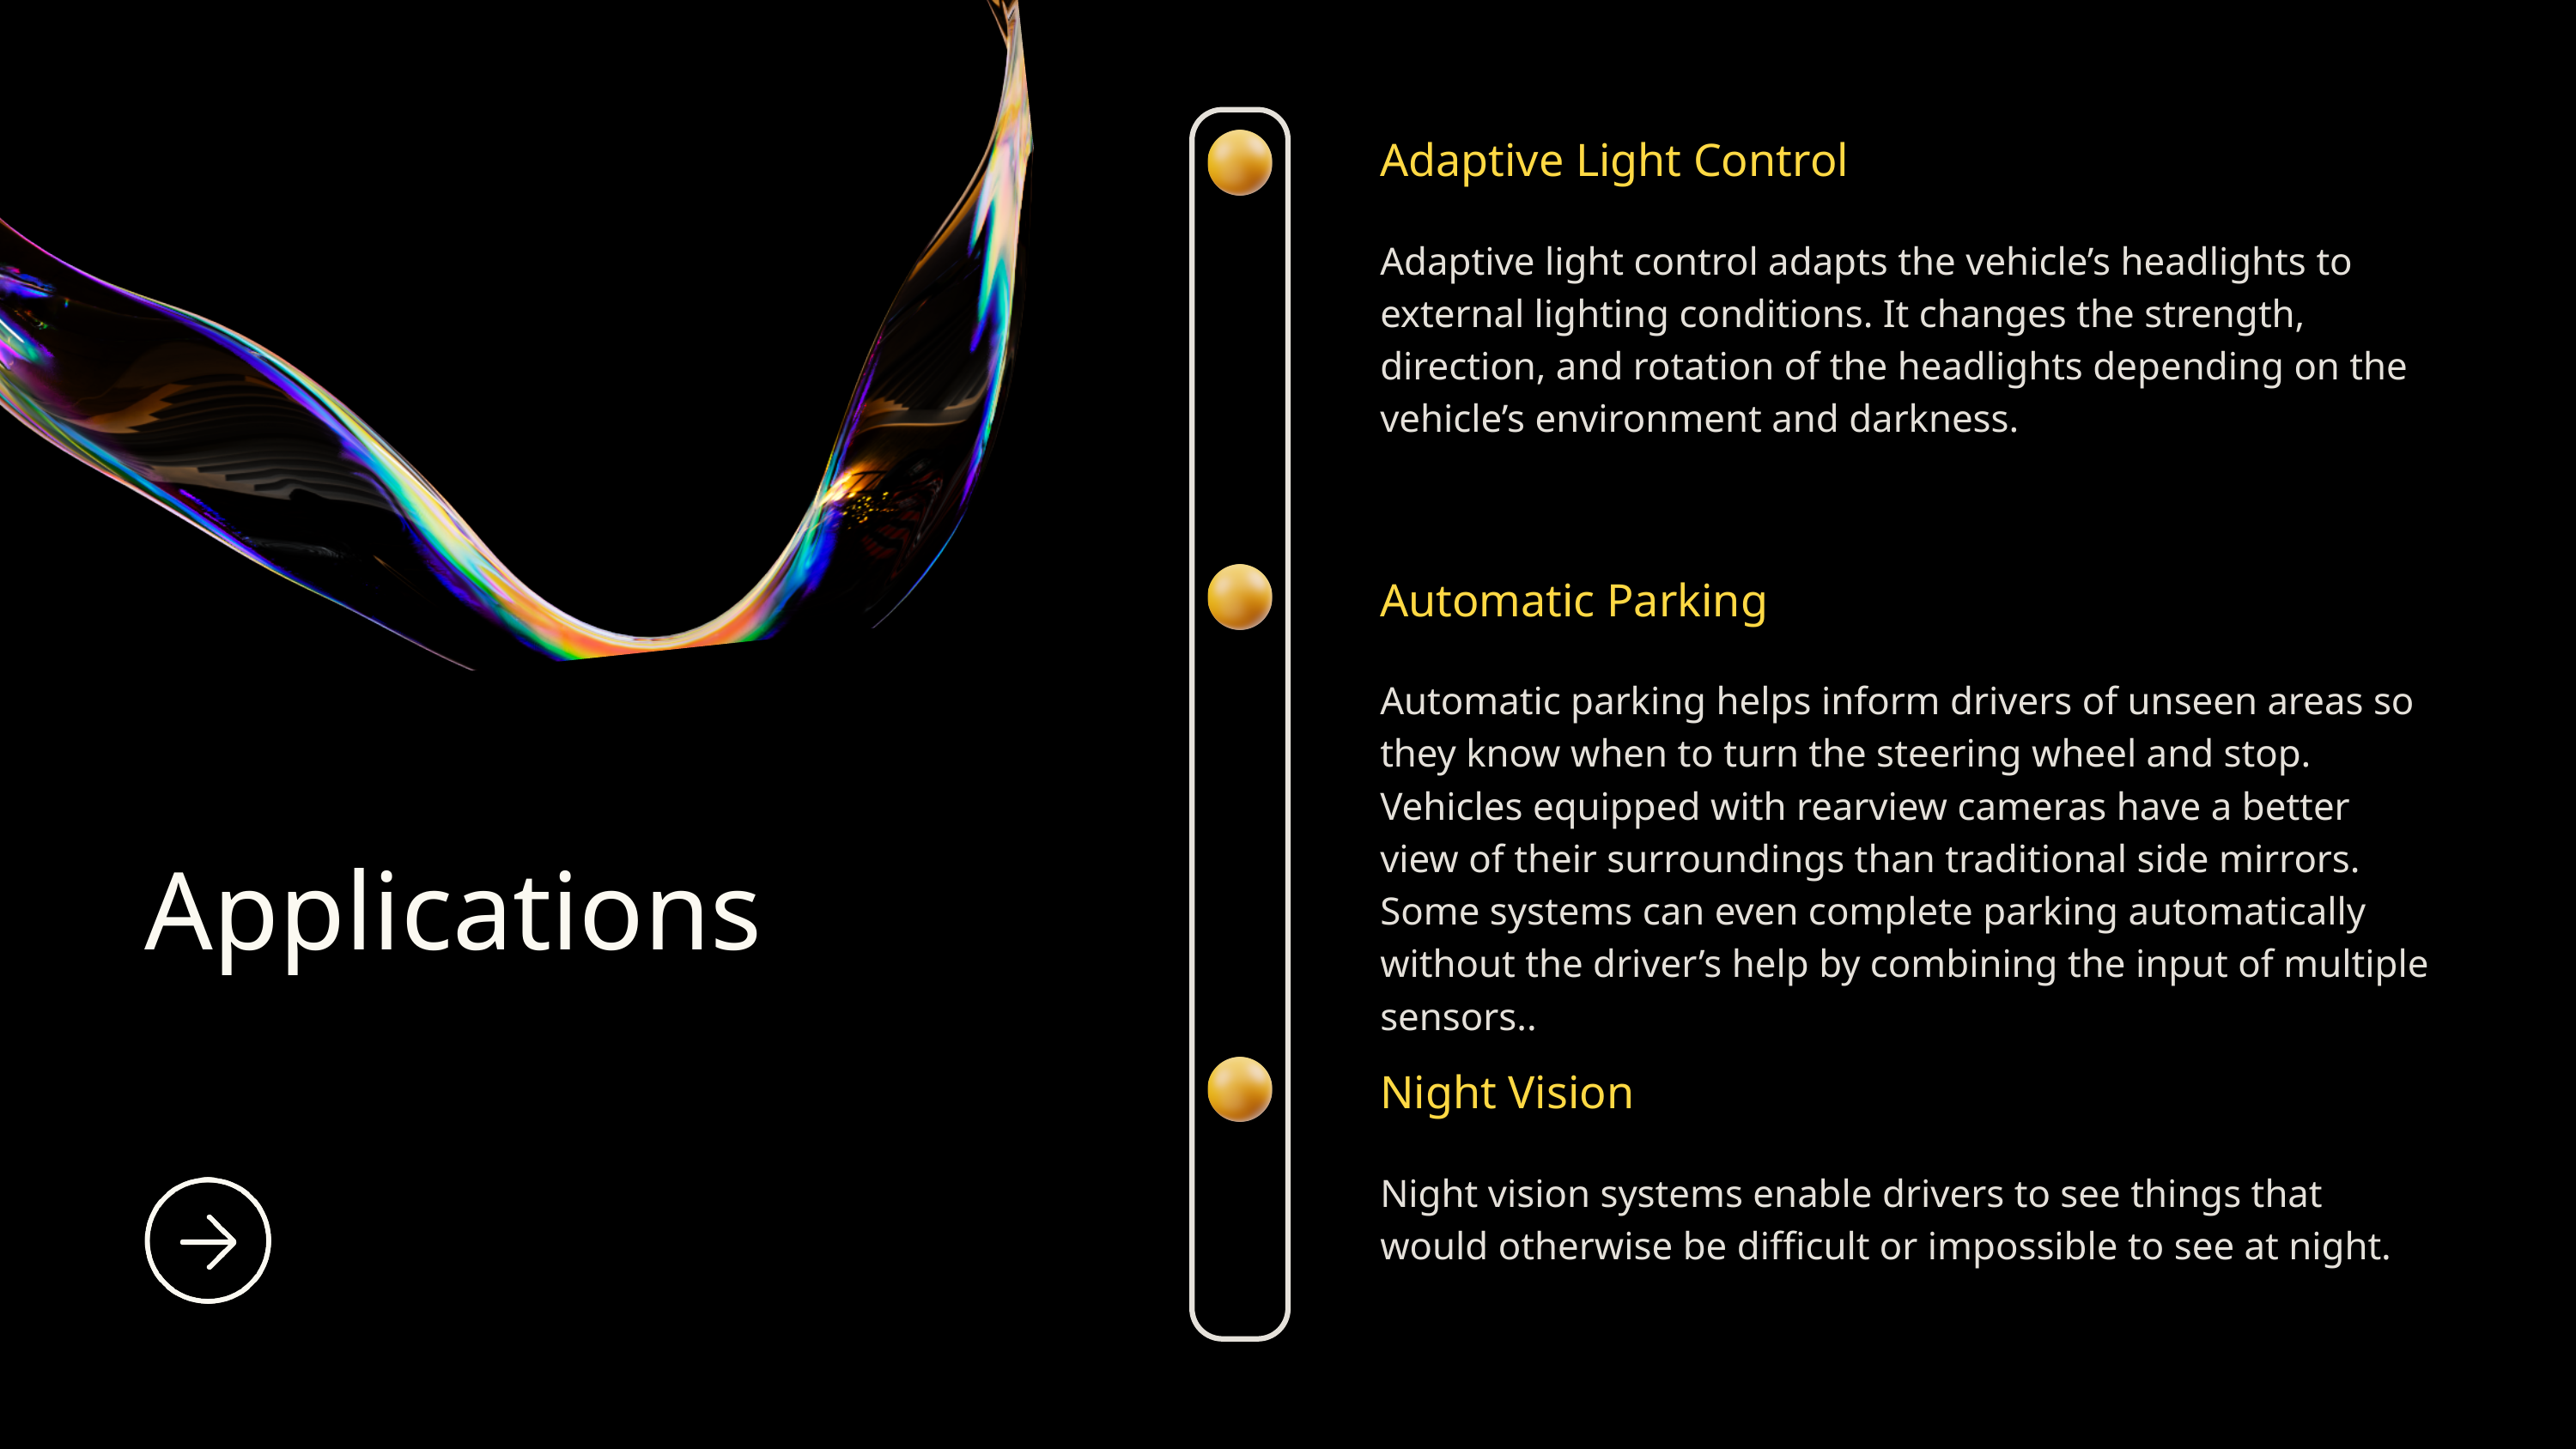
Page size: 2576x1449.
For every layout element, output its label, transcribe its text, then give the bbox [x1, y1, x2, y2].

text_box Applications [144, 852, 969, 972]
text_box Night vision systems enable drivers to see things that would otherwise be difficult or impossible to see at night. [1380, 1161, 2432, 1267]
text_box Night Vision [1380, 1054, 2113, 1118]
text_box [624, 676, 1856, 773]
text_box [1207, 130, 1273, 196]
text_box Automatic Parking [1380, 562, 2113, 626]
text_box [1207, 1057, 1273, 1122]
text_box Automatic parking helps inform drivers of unseen areas so they know when to turn the steering wheel and stop. Vehicles equipped with rearview cameras have a better view of their surroundings than traditional side mirrors. Some systems can even complete parking automatically without the driver’s help by combining the input of multiple sensors.. [1380, 670, 2432, 1038]
text_box Adaptive light control adapts the vehicle’s headlights to external lighting conditions. It changes the strength, direction, and rotation of the headlights depending on the vehicle’s environment and darkness. [1380, 229, 2432, 440]
text_box [144, 1177, 271, 1304]
text_box [1207, 564, 1273, 630]
text_box [0, 0, 1083, 721]
text_box Adaptive Light Control [1380, 122, 2113, 185]
